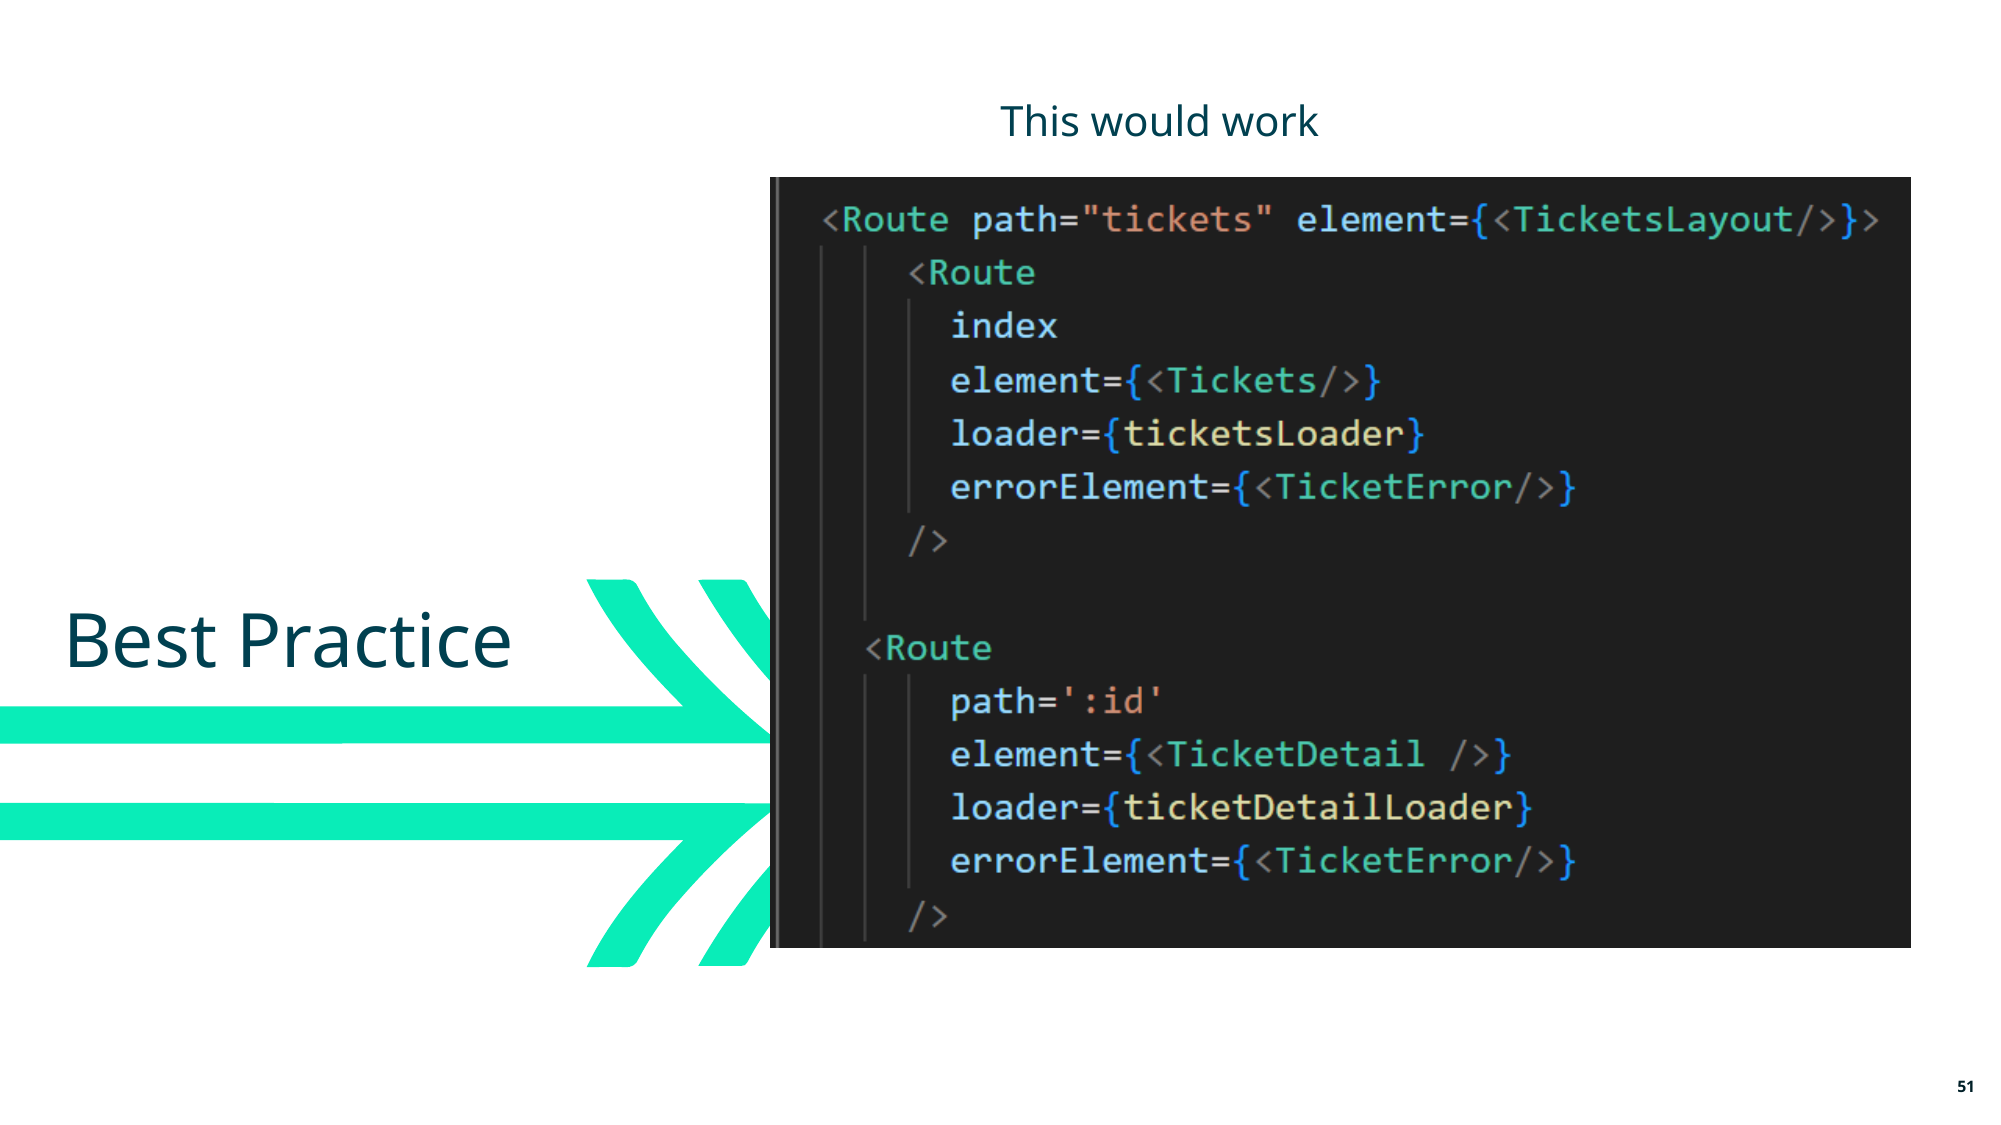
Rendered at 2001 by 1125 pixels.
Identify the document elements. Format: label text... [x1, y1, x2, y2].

list This would work [1000, 95, 1939, 1063]
slide_number 51 [1846, 1068, 1976, 1098]
picture [770, 177, 1911, 948]
list Best Practice [63, 203, 670, 683]
